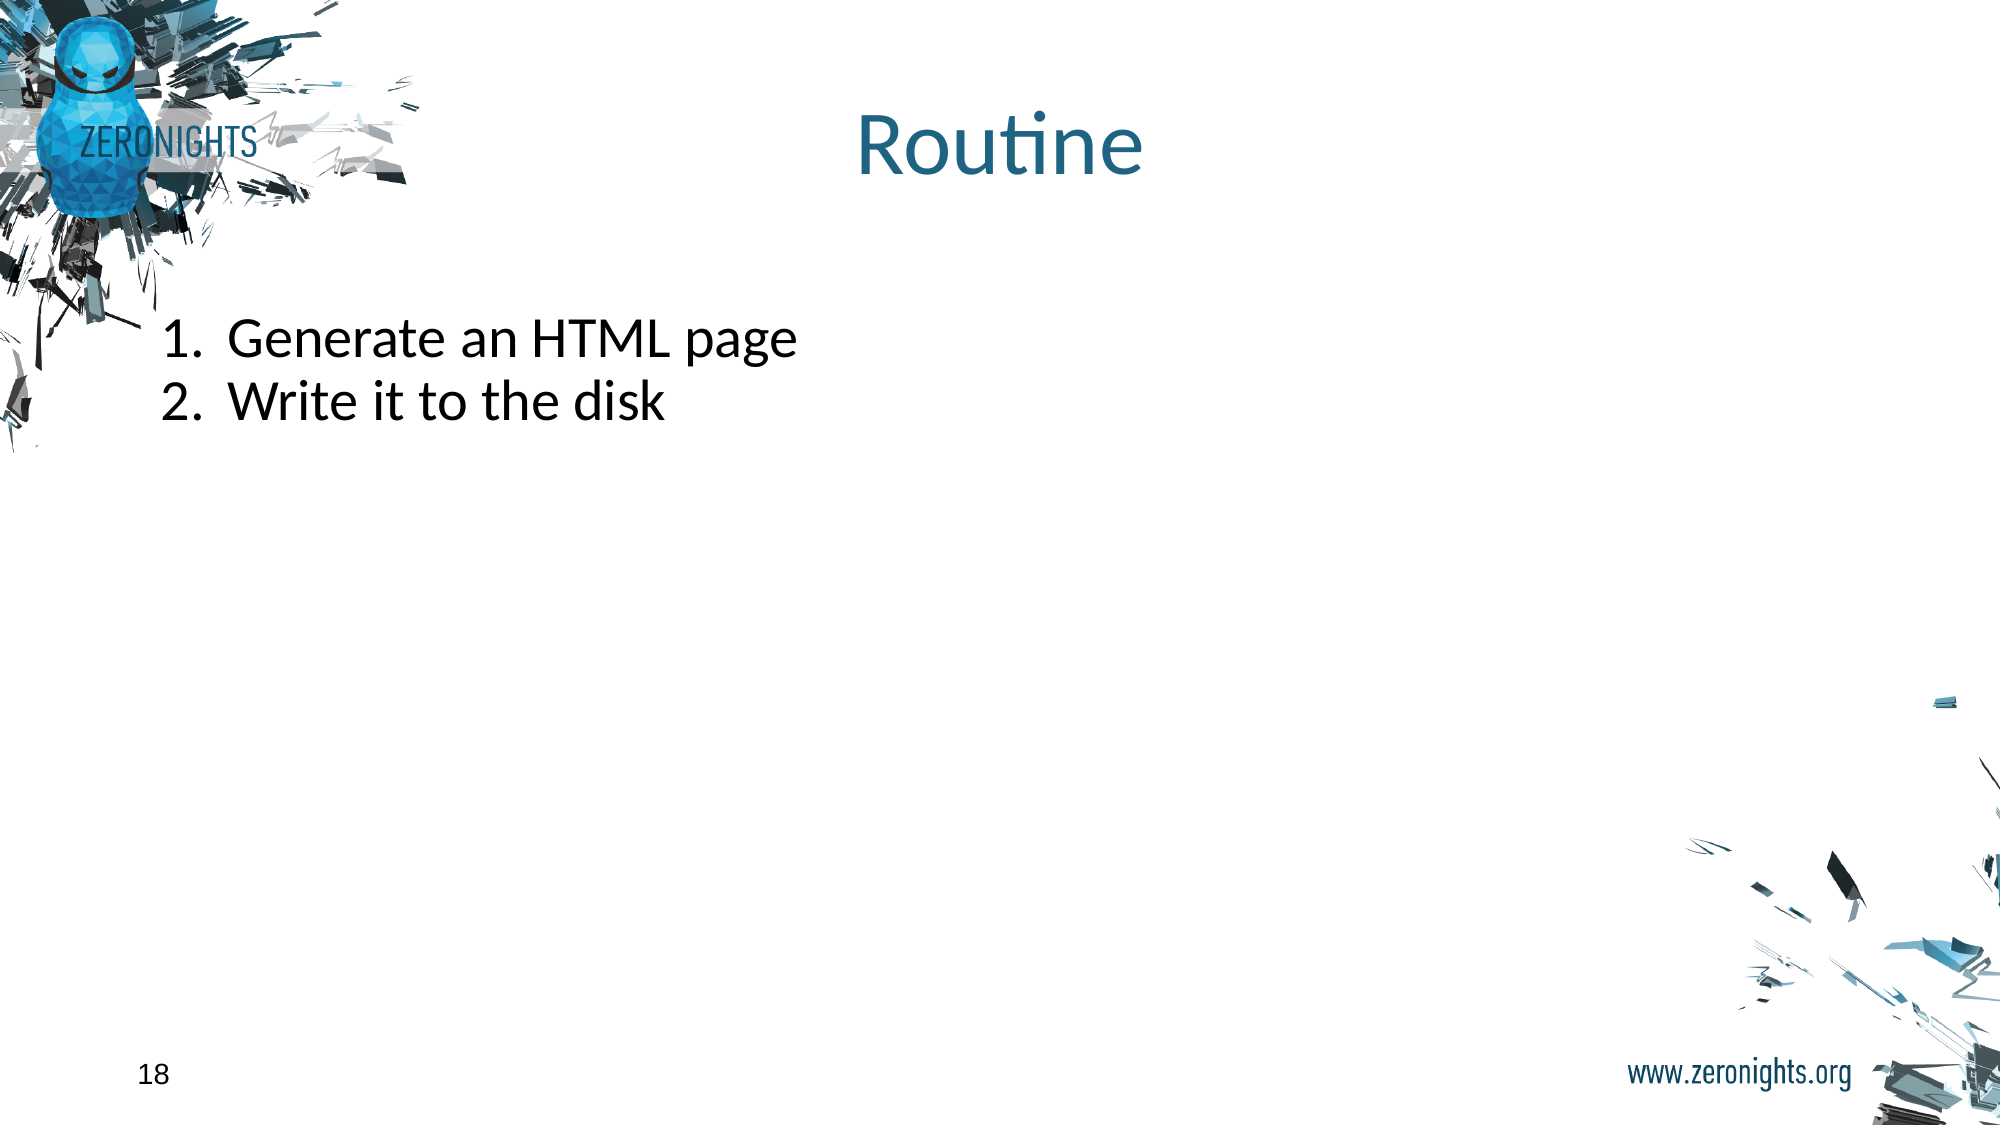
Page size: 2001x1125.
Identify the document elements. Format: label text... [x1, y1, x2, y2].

slide_number ‹#› [137, 1042, 588, 1103]
picture [0, 0, 470, 489]
picture [1612, 686, 2000, 1125]
list Generate an HTML page Write it to the disk [137, 299, 1863, 1026]
title Routine [137, 95, 1863, 278]
